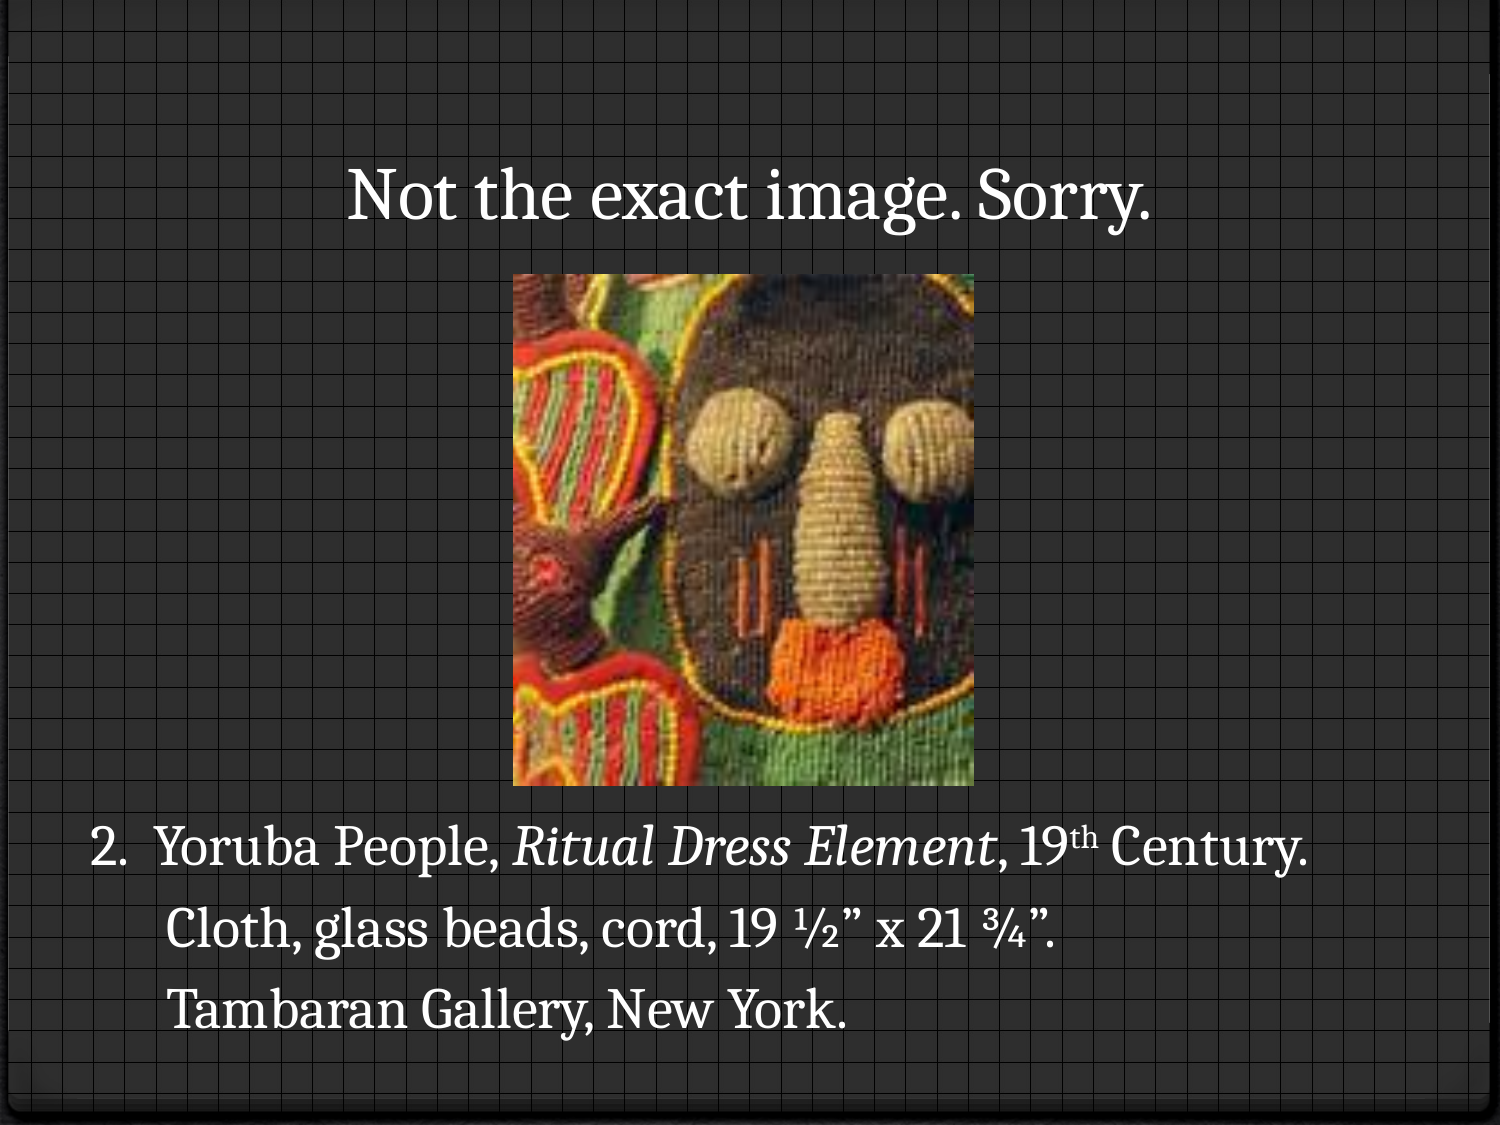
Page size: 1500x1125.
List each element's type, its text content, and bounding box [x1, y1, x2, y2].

list 2. Yoruba People, Ritual Dress Element, 19th Century. Cloth, glass beads, cord, 19 ½” x 21 ¾”. Tambaran Gallery, New York. [75, 800, 1413, 1063]
picture [0, 0, 1500, 1125]
title Not the exact image. Sorry. [90, 71, 1410, 309]
